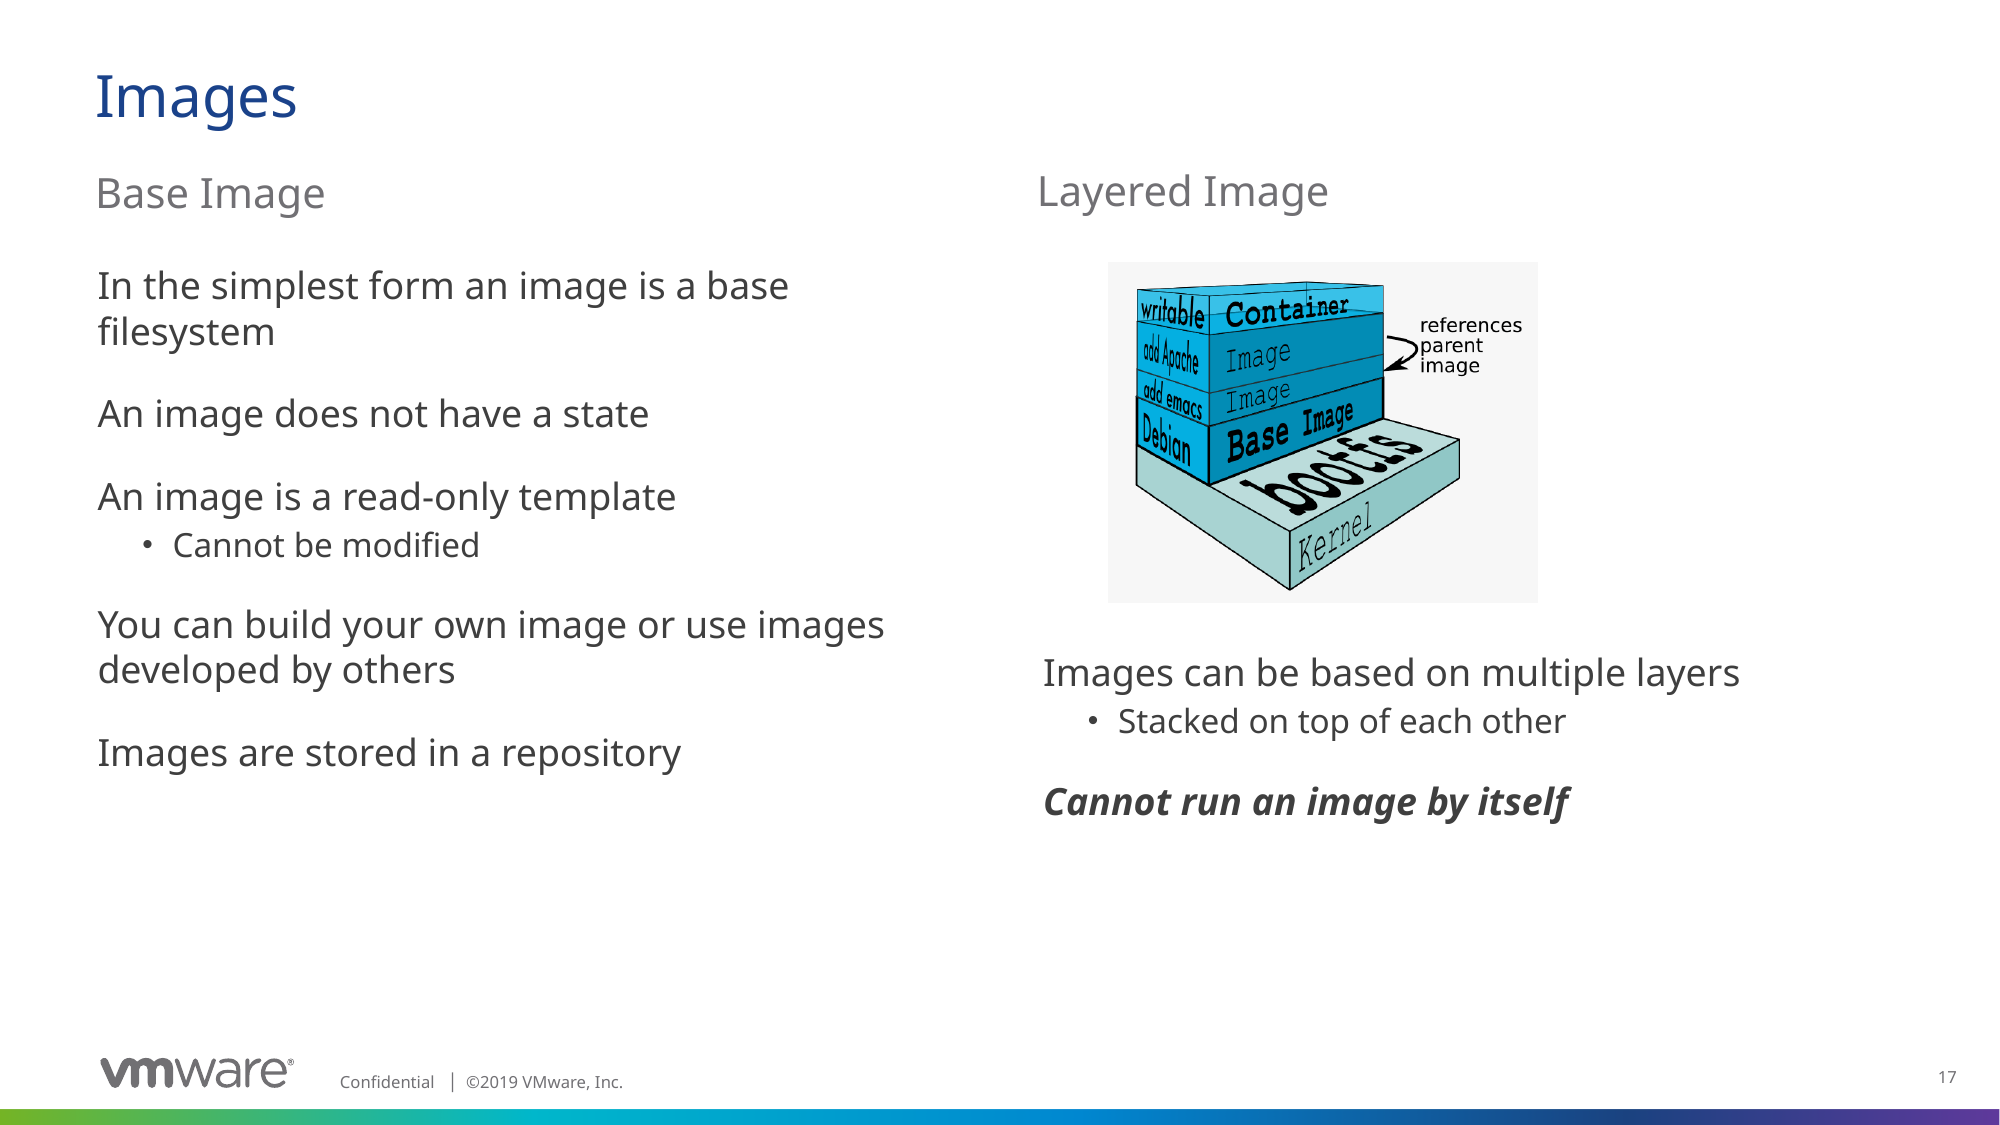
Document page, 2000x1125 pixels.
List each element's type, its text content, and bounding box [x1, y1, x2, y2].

text_box Images can be based on multiple layers Stacked on top of each other Cannot run an image by itself [945, 649, 1913, 956]
text_box Base Image [95, 166, 685, 217]
picture [1075, 1109, 2000, 1125]
text_box Layered Image [1036, 165, 1627, 216]
title Images [95, 67, 1900, 131]
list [1108, 262, 1539, 603]
picture [0, 1109, 719, 1125]
list In the simplest form an image is a base filesystem An image does not have a state An image is a read-only template Cannot be modified You can build your own image or use images developed by others Images are stored in a repository [0, 262, 967, 1013]
